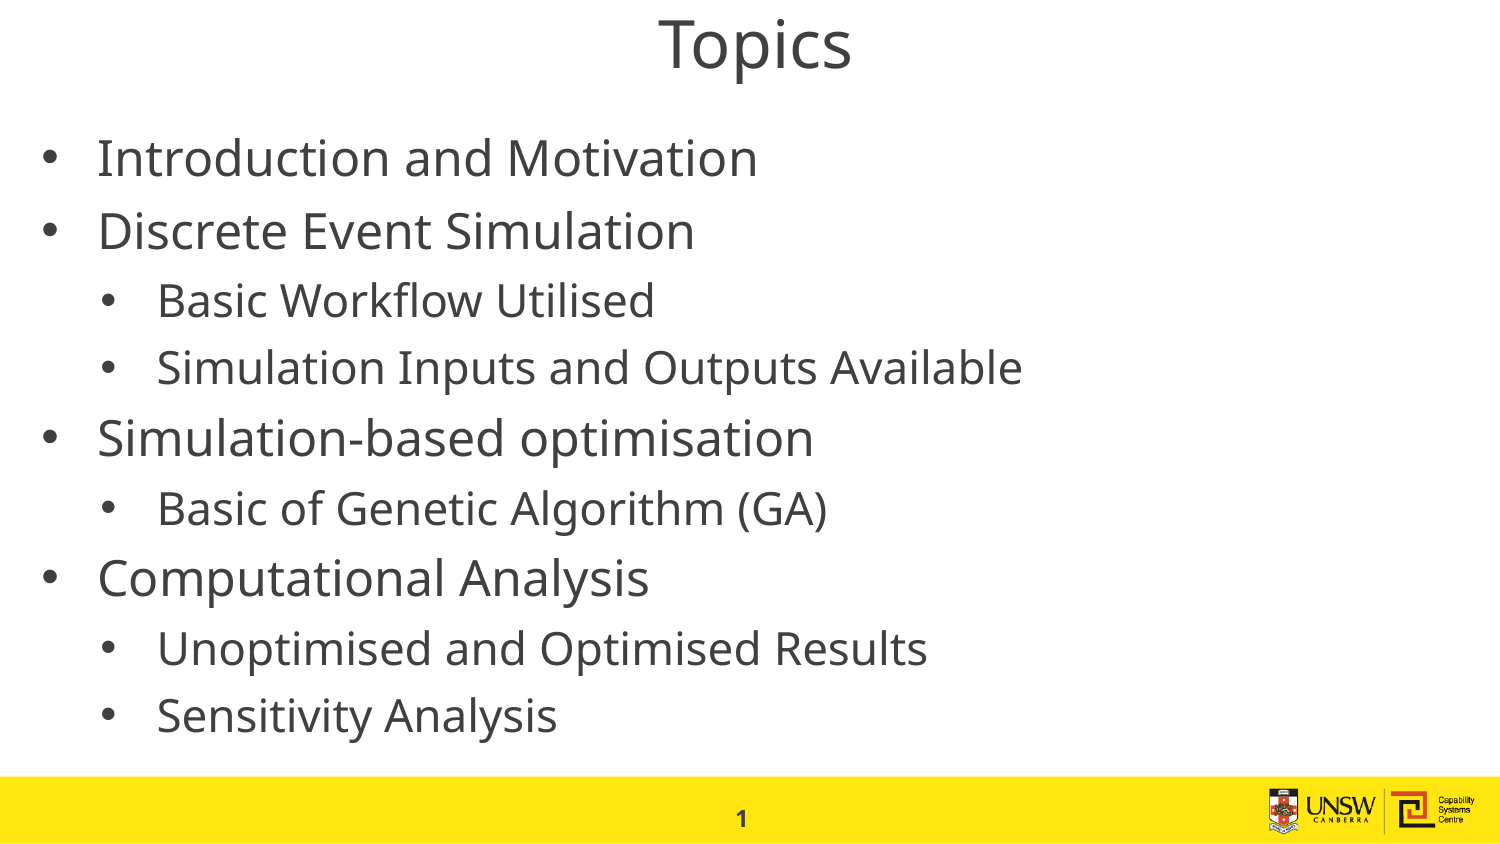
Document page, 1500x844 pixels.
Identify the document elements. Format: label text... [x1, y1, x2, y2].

title Topics [41, 1, 1471, 83]
text_box 1 [720, 795, 780, 840]
list Introduction and Motivation Discrete Event Simulation Basic Workflow Utilised Simulation Inputs and Outputs Available Simulation-based optimisation Basic of Genetic Algorithm (GA) Computational Analysis Unoptimised and Optimised Results Sensitivity Analysis [41, 126, 1471, 753]
picture [1261, 783, 1479, 839]
